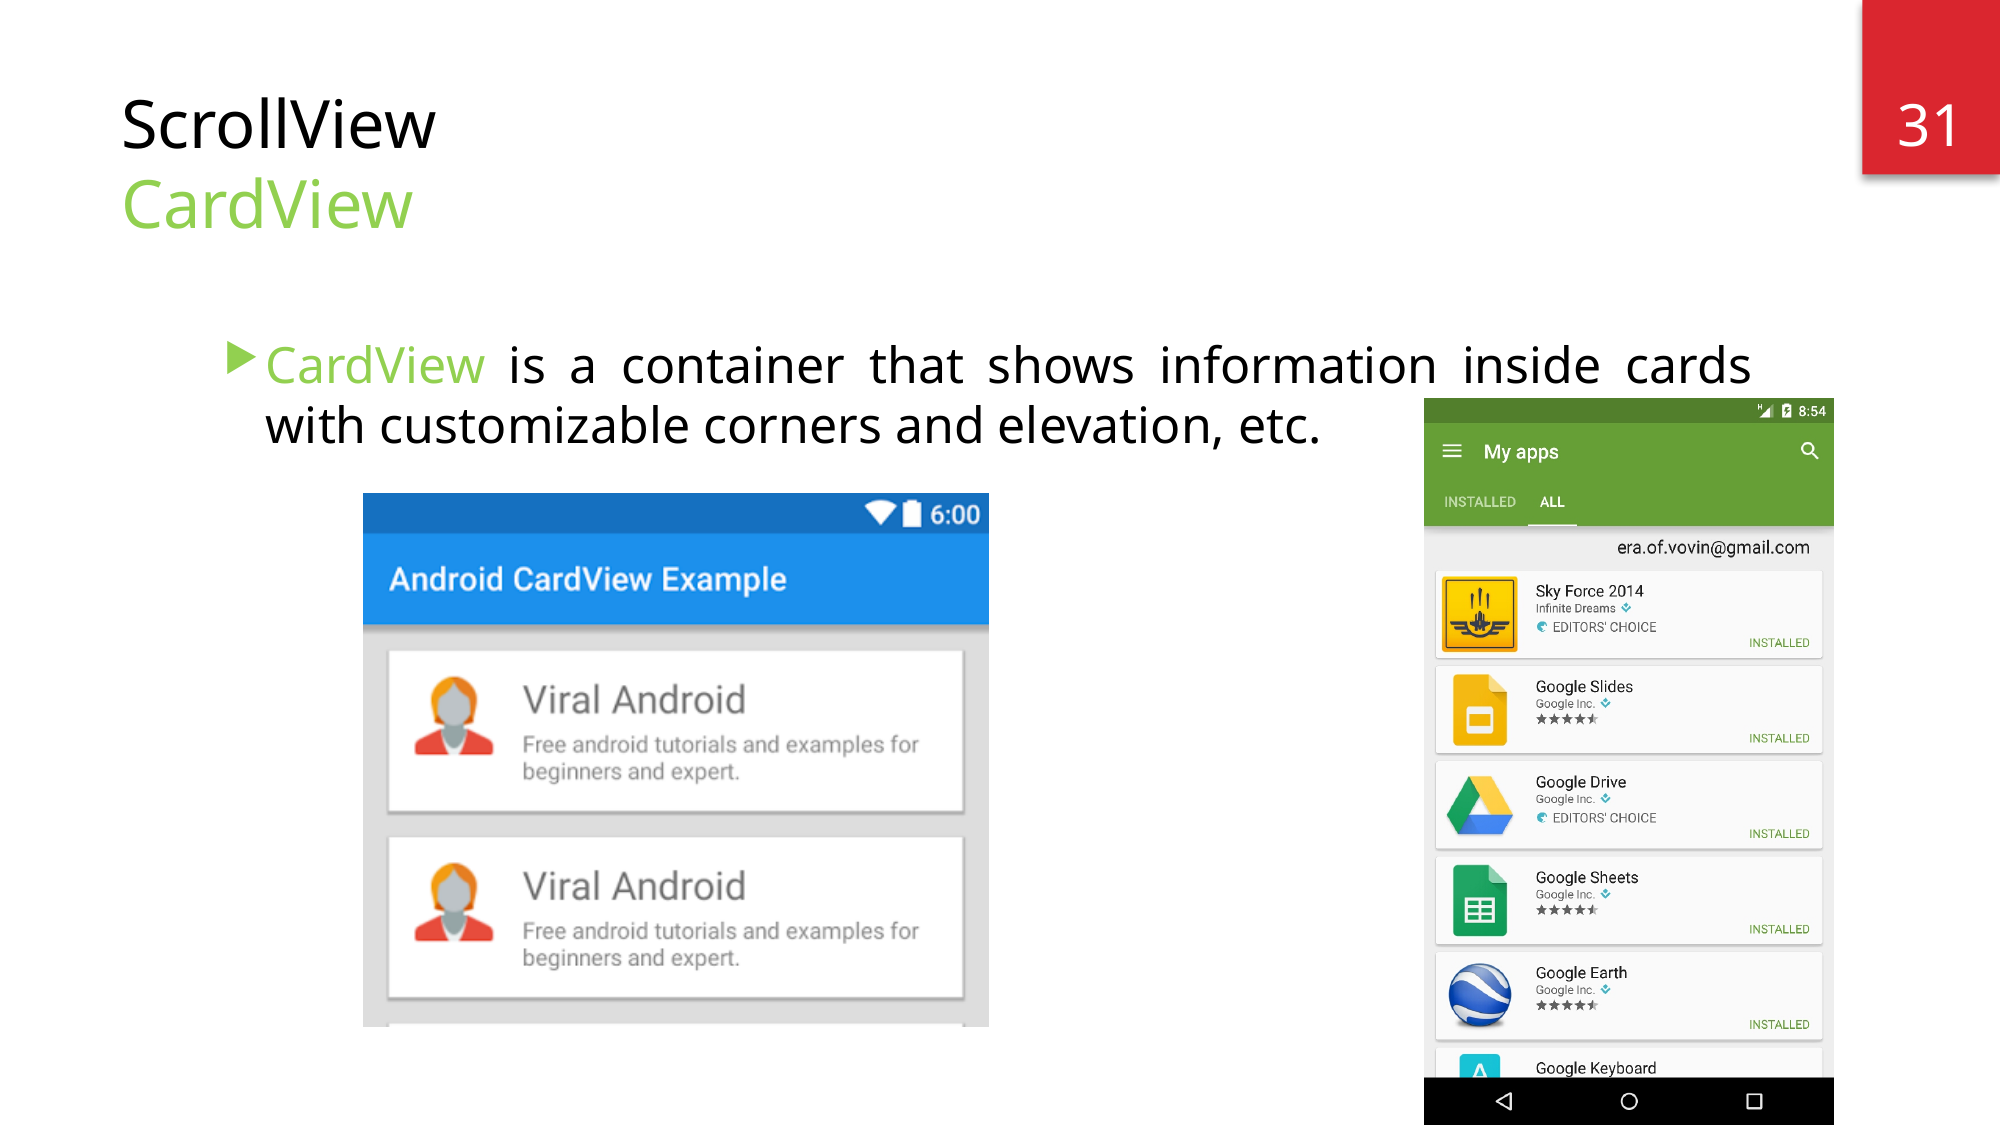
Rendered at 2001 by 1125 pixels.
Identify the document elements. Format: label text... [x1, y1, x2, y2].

picture [1424, 398, 1834, 1125]
text_box 31 [1862, 0, 2000, 175]
title ScrollView CardView [106, 74, 1649, 304]
list CardView is a container that shows information inside cards with customizable corners and elevation, etc. [208, 325, 1768, 1005]
picture [362, 493, 989, 1027]
